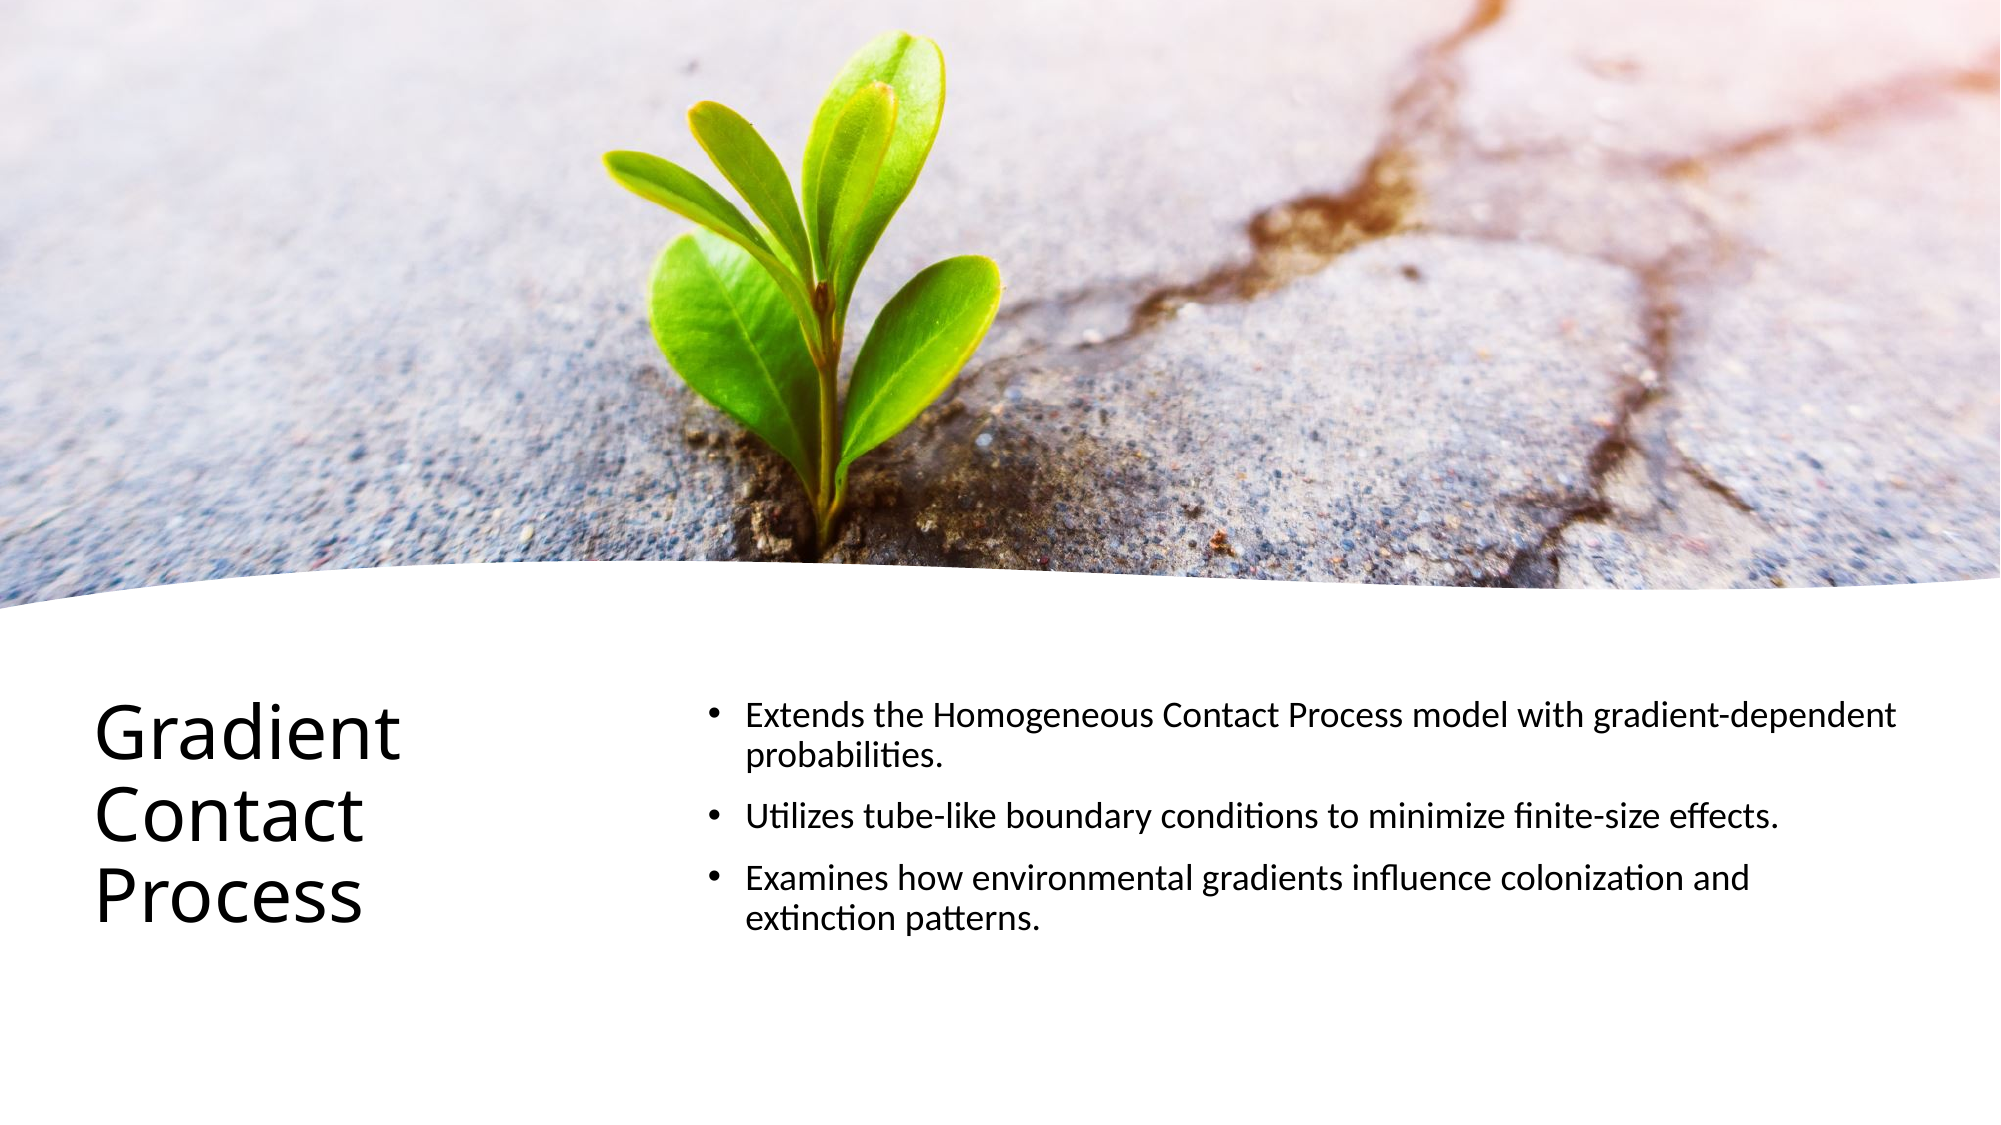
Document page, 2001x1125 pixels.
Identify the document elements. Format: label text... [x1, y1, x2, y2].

title Gradient Contact Process [78, 615, 619, 1018]
list Extends the Homogeneous Contact Process model with gradient-dependent probabilities. Utilizes tube-like boundary conditions to minimize finite-size effects. Examines how environmental gradients influence colonization and extinction patterns. [692, 615, 1921, 1018]
picture [0, 0, 2000, 609]
